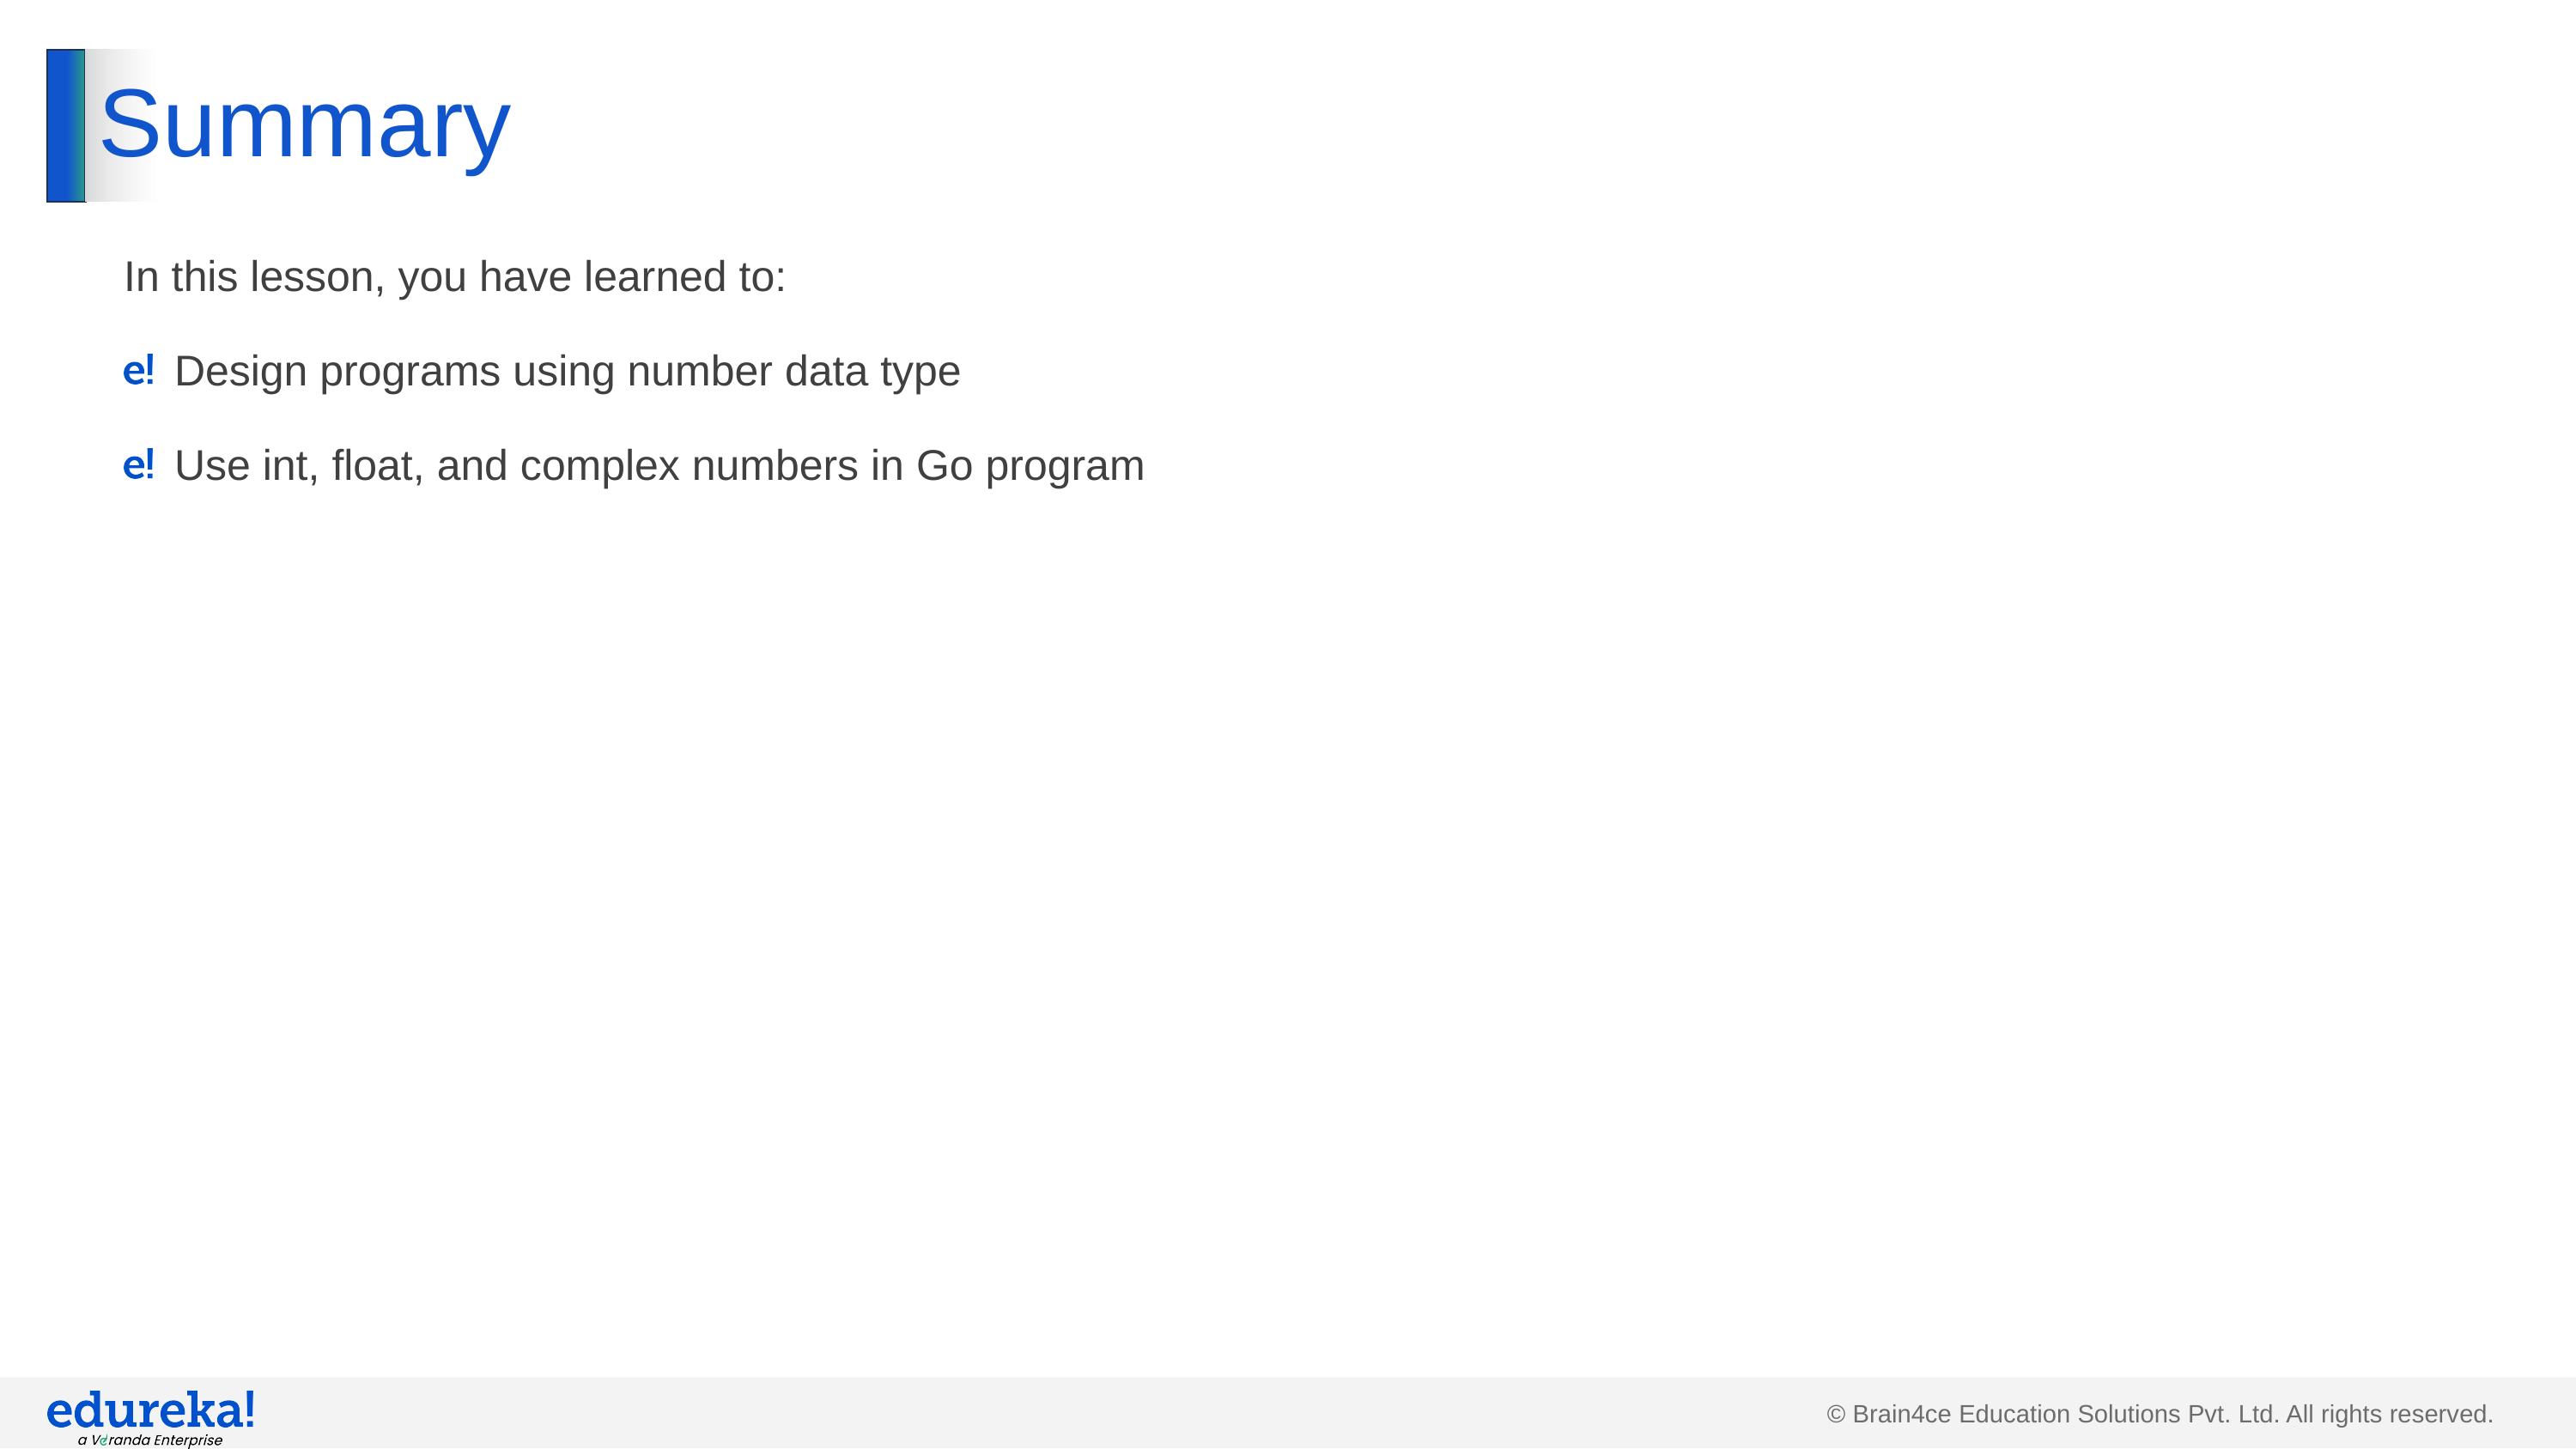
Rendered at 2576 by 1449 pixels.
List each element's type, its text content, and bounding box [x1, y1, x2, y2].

picture [47, 1391, 253, 1449]
list In this lesson, you have learned to: Design programs using number data type Use int, float, and complex numbers in Go program [85, 242, 2491, 1332]
title Summary [85, 49, 2491, 202]
picture [124, 354, 153, 385]
picture [124, 448, 153, 479]
